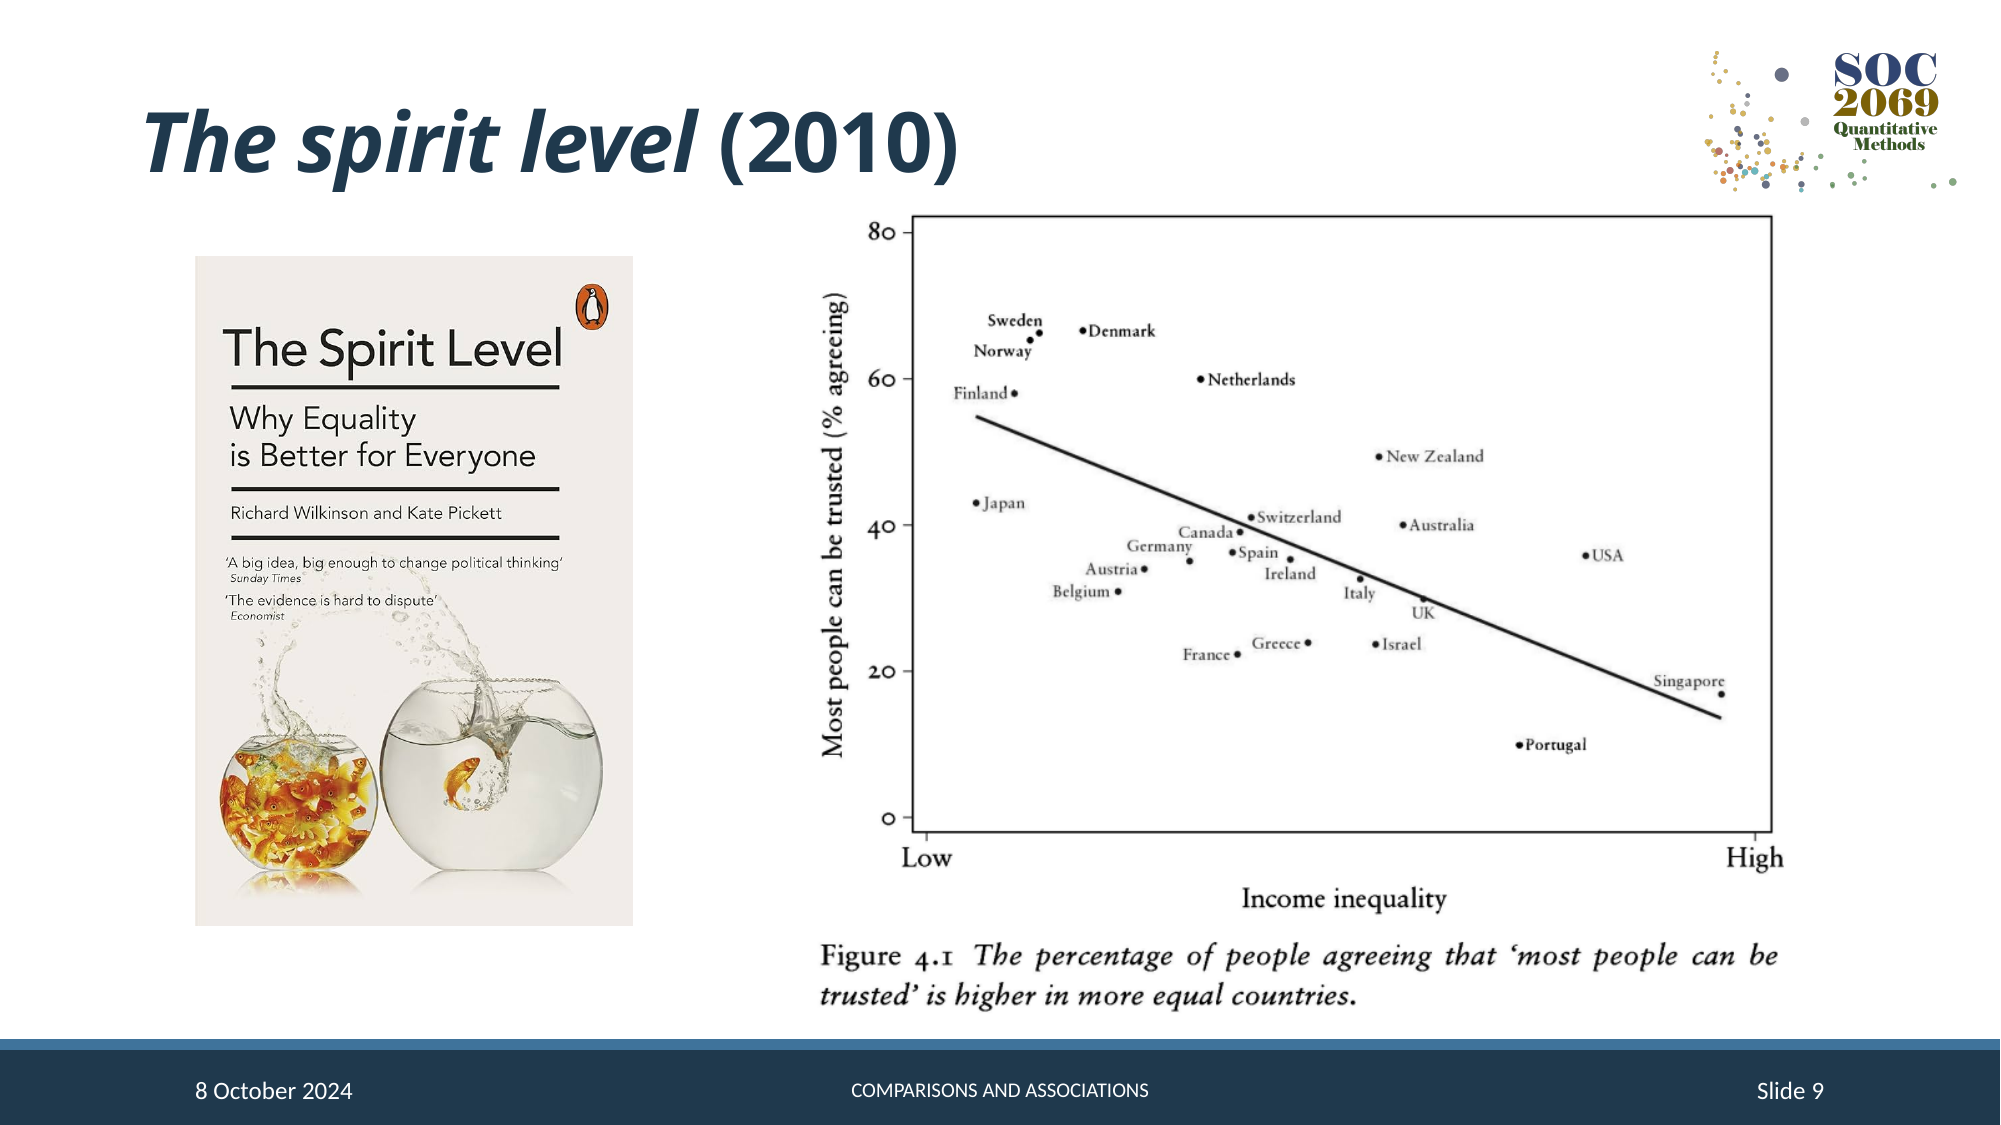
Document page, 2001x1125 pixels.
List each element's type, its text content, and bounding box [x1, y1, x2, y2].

footer Comparisons and Associations [604, 1059, 1396, 1120]
title The spirit level (2010) [124, 47, 1696, 197]
picture [194, 255, 633, 926]
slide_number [180, 1059, 586, 1120]
picture [807, 46, 1965, 1032]
slide_number Slide 9 [1624, 1059, 1840, 1120]
